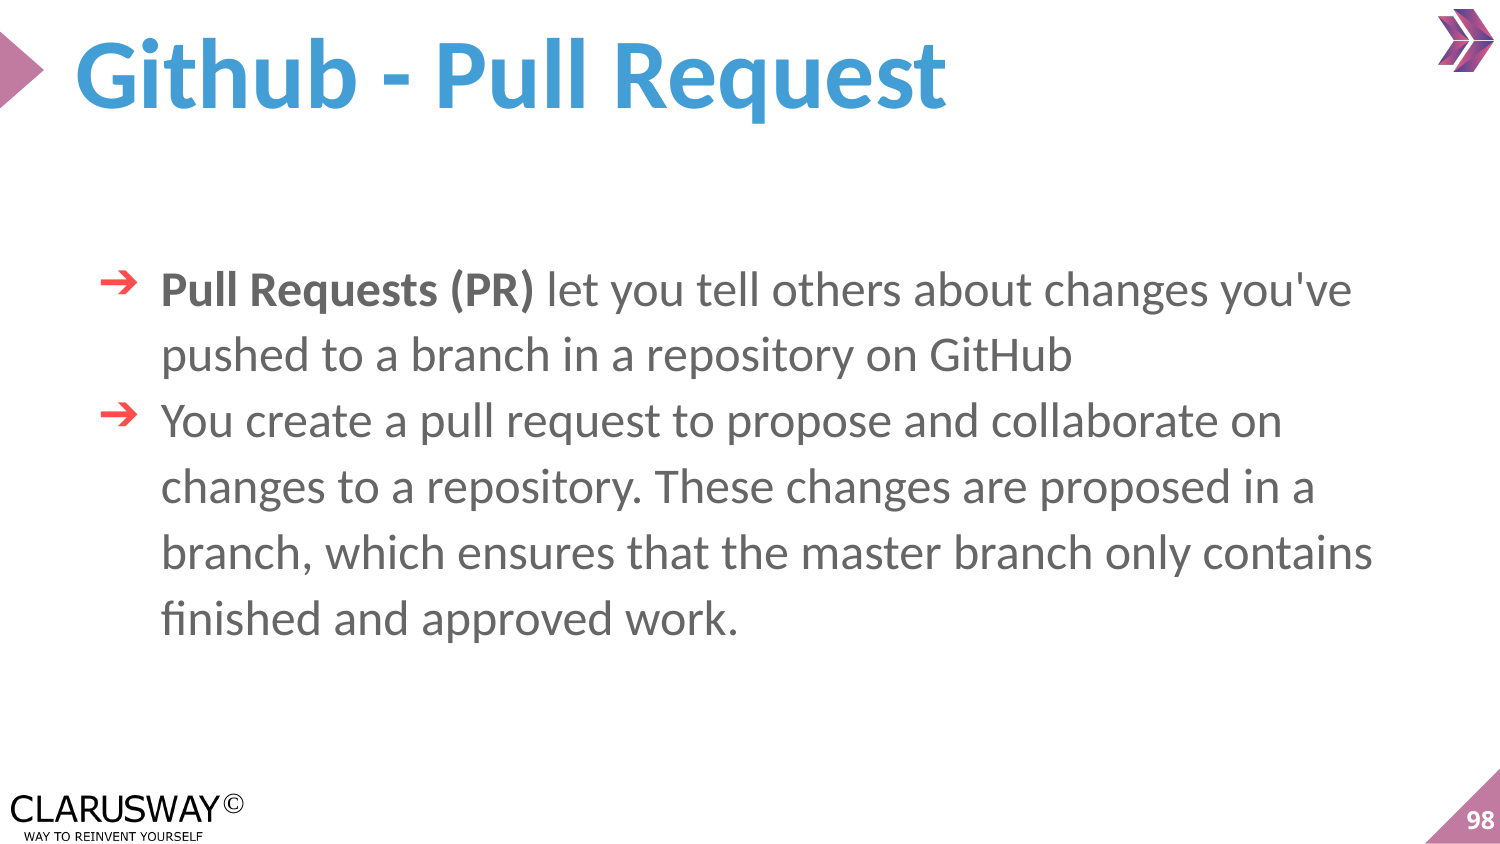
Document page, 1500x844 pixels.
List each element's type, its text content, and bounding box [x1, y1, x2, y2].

list Pull Requests (PR) let you tell others about changes you've pushed to a branch in a repository on GitHub You create a pull request to propose and collaborate on changes to a repository. These changes are proposed in a branch, which ensures that the master branch only contains finished and approved work. [85, 249, 1413, 690]
slide_number ‹#› [1461, 809, 1496, 839]
title Github - Pull Request [75, 31, 1413, 133]
picture [11, 795, 220, 841]
picture [1438, 9, 1494, 72]
